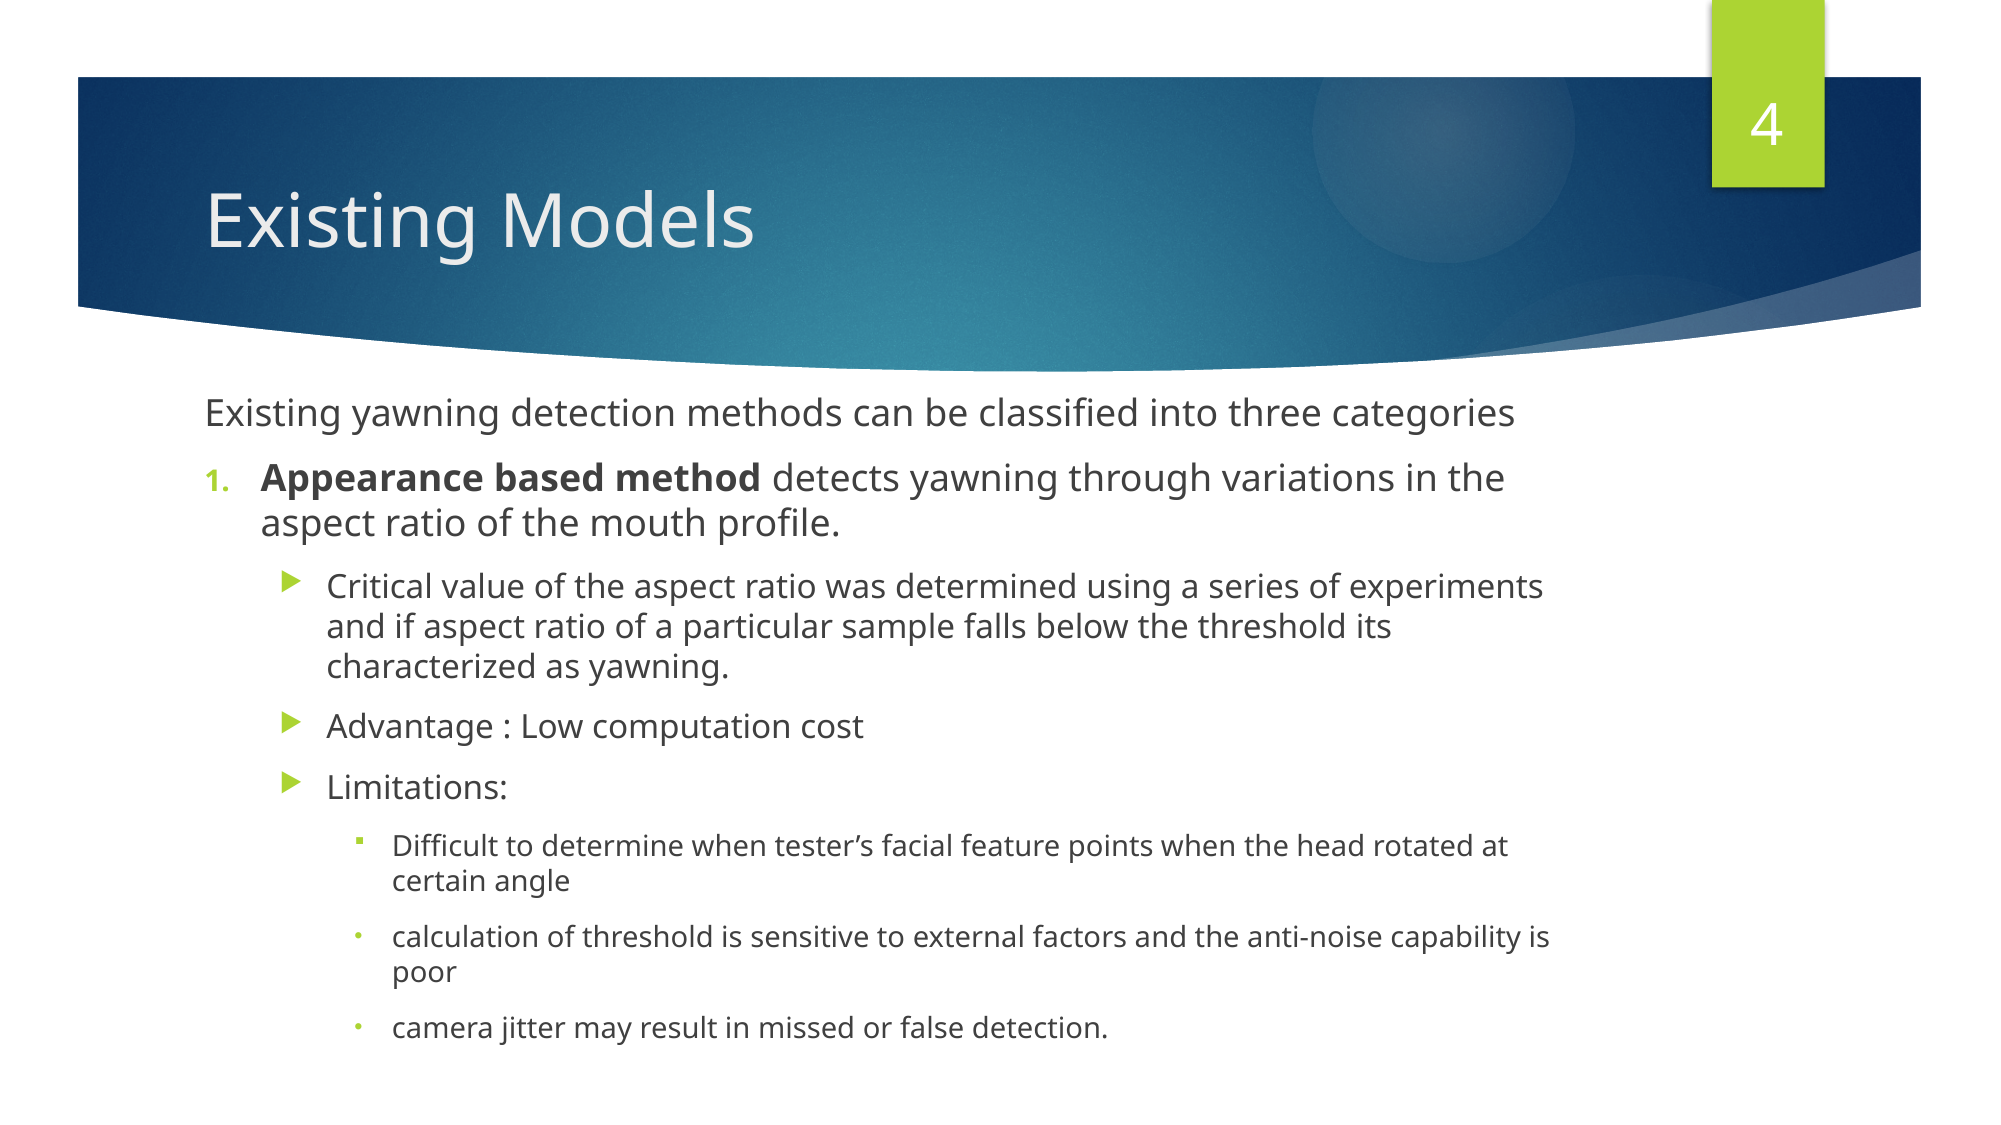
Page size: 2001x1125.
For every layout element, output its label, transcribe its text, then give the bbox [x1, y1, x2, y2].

slide_number 4 [1698, 48, 1836, 175]
title Existing Models [189, 159, 1627, 276]
list Existing yawning detection methods can be classified into three categories Appearance based method detects yawning through variations in the aspect ratio of the mouth profile. Critical value of the aspect ratio was determined using a series of experiments and if aspect ratio of a particular sample falls below the threshold its characterized as yawning. Advantage : Low computation cost Limitations: Difficult to determine when tester’s facial feature points when the head rotated at certain angle calculation of threshold is sensitive to external factors and the anti-noise capability is poor camera jitter may result in missed or false detection. [189, 381, 1627, 1055]
